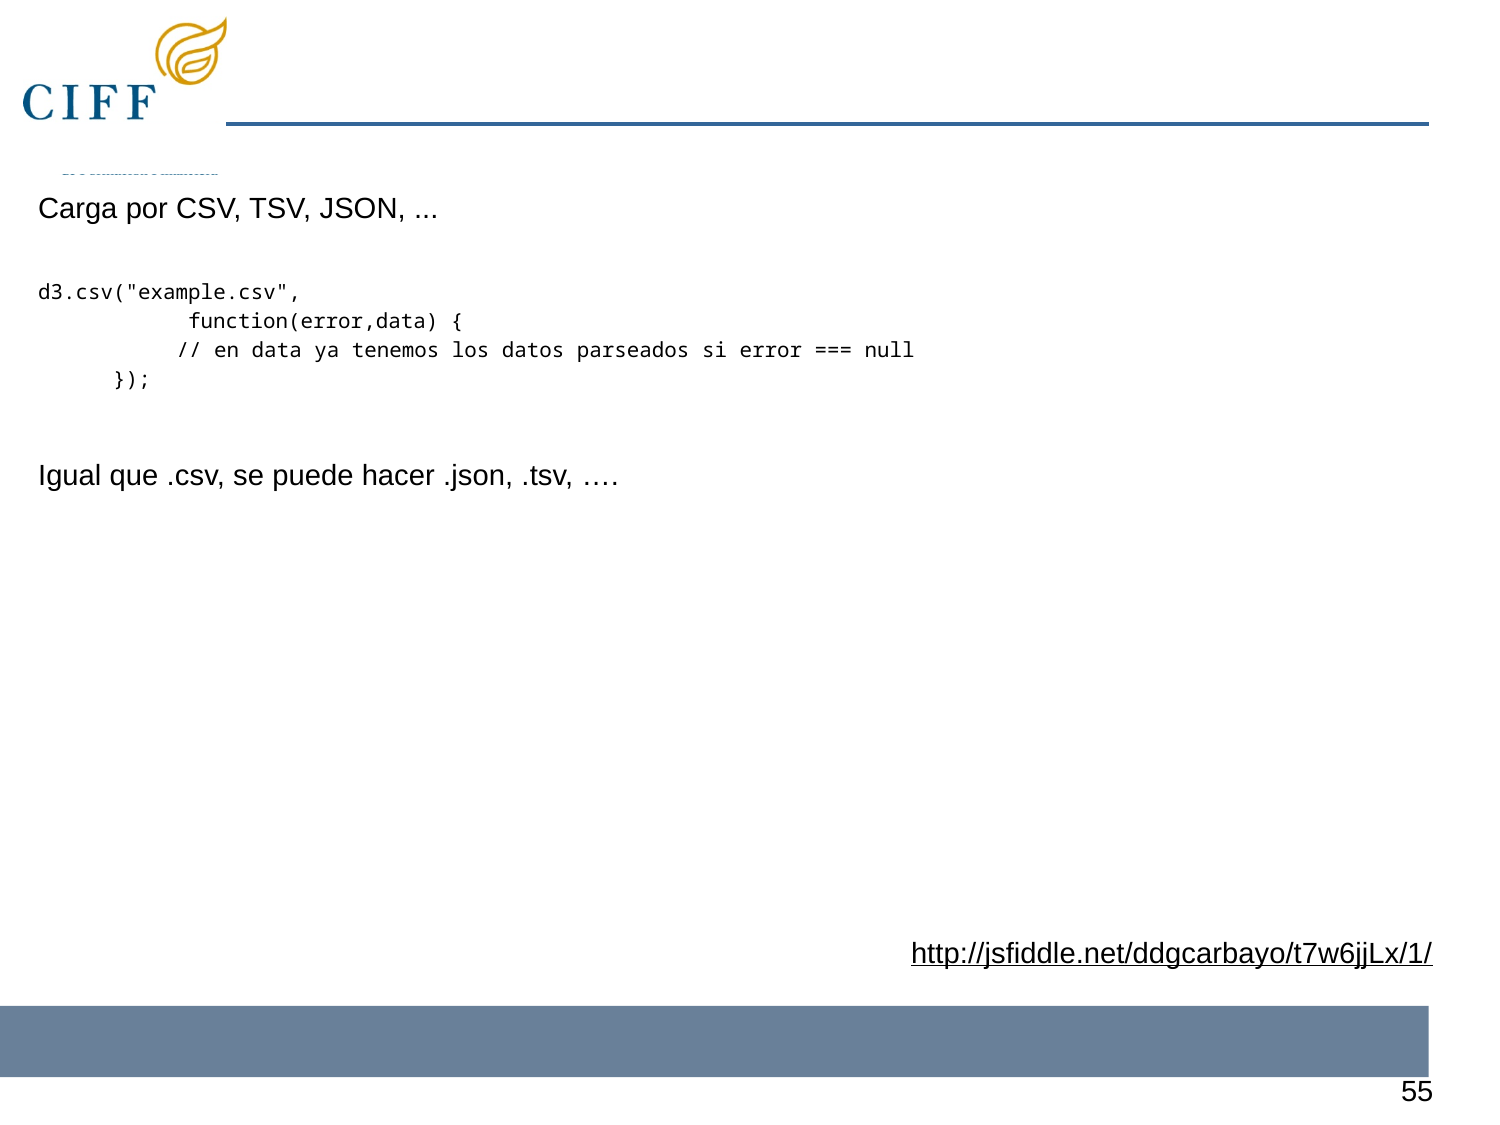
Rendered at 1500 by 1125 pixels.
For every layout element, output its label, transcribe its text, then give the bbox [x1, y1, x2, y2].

picture [23, 16, 227, 124]
text_box http://jsfiddle.net/ddgcarbayo/t7w6jjLx/1/ [896, 888, 1453, 1015]
slide_number ‹#› [1385, 1064, 1493, 1121]
text_box Carga por CSV, TSV, JSON, ... d3.csv("example.csv", function(error,data) { // en data ya tenemos los datos parseados si error === null }); Igual que .csv, se puede hacer .json, .tsv, …. [23, 159, 1405, 851]
